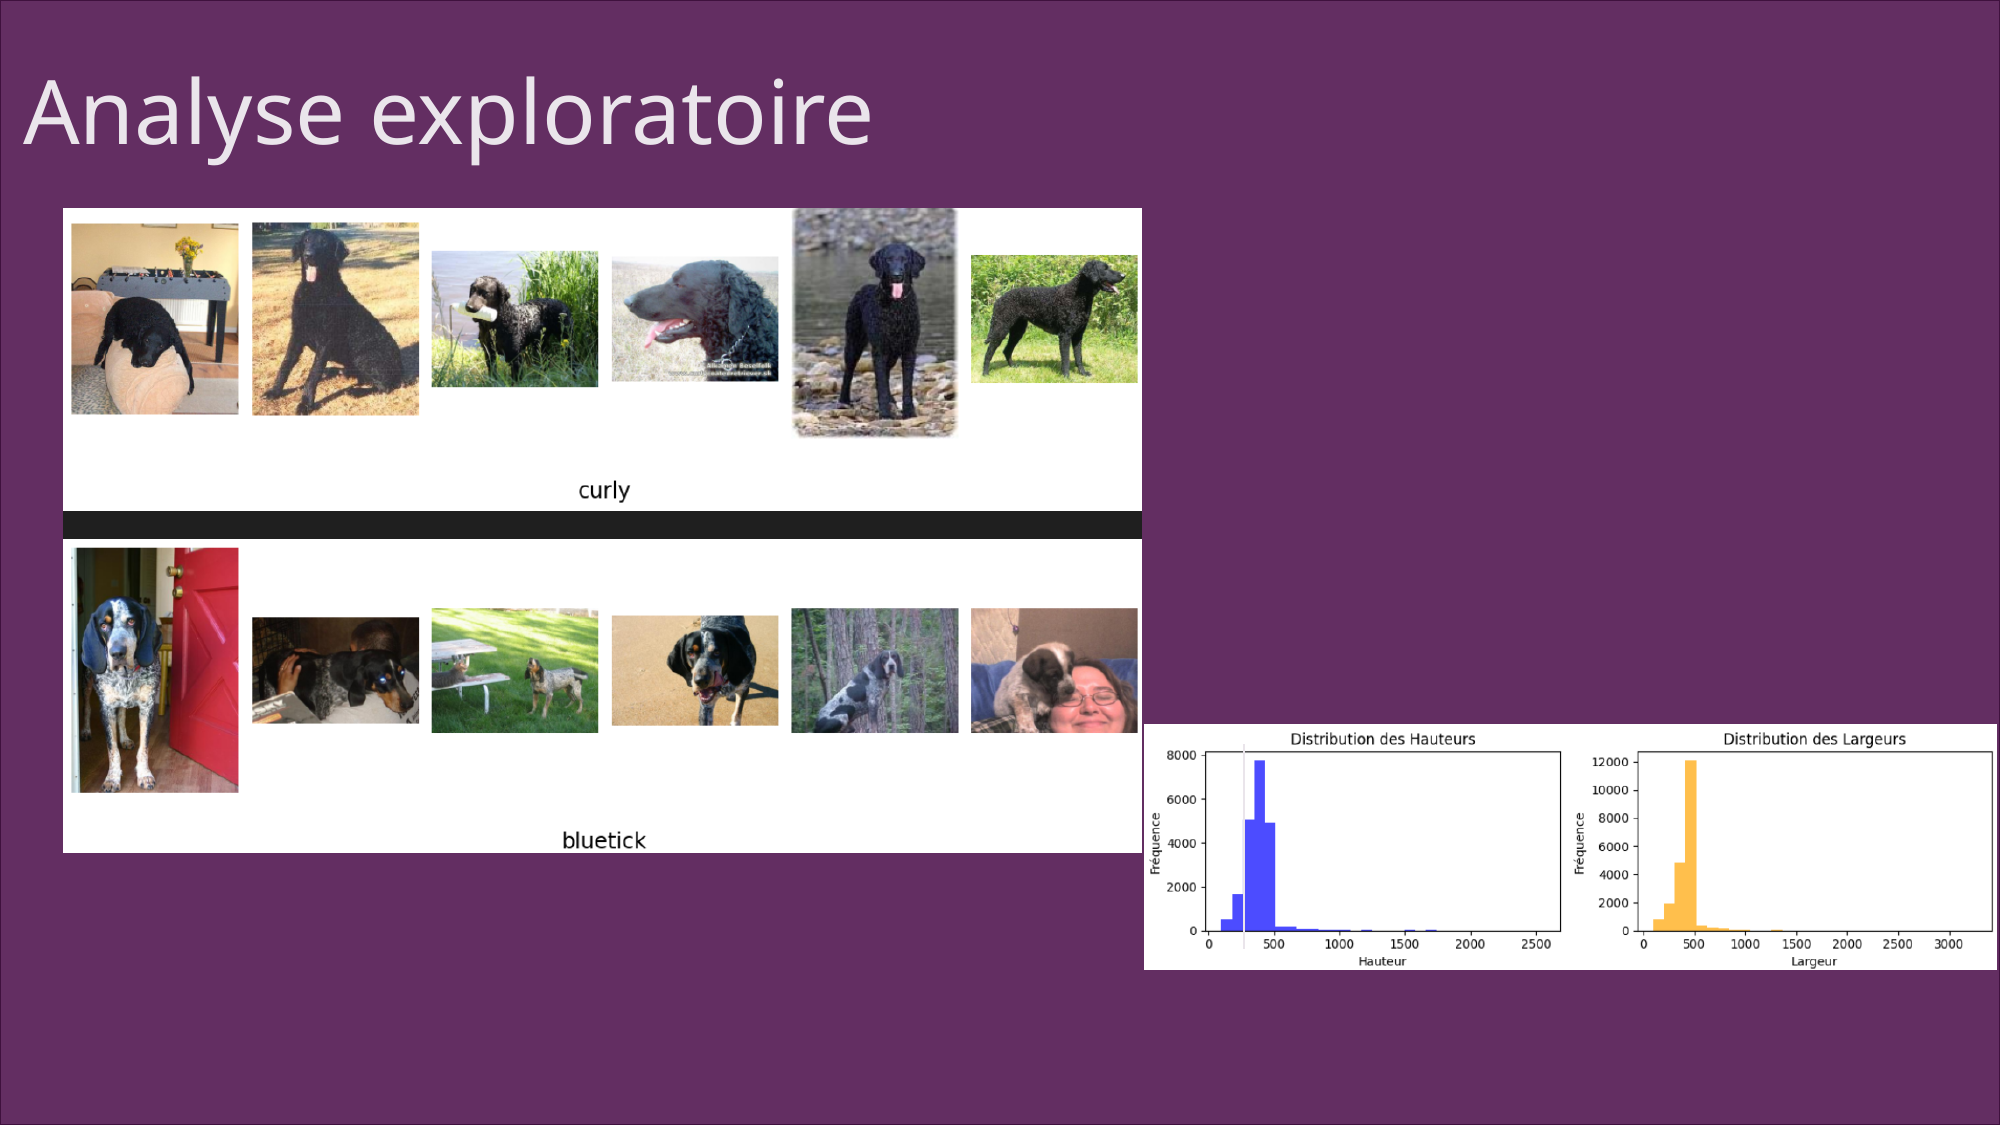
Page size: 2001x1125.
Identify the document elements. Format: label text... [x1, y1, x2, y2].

text_box [0, 0, 2000, 1125]
title Analyse exploratoire [0, 0, 891, 223]
picture [1144, 724, 1997, 970]
picture [63, 208, 1142, 853]
